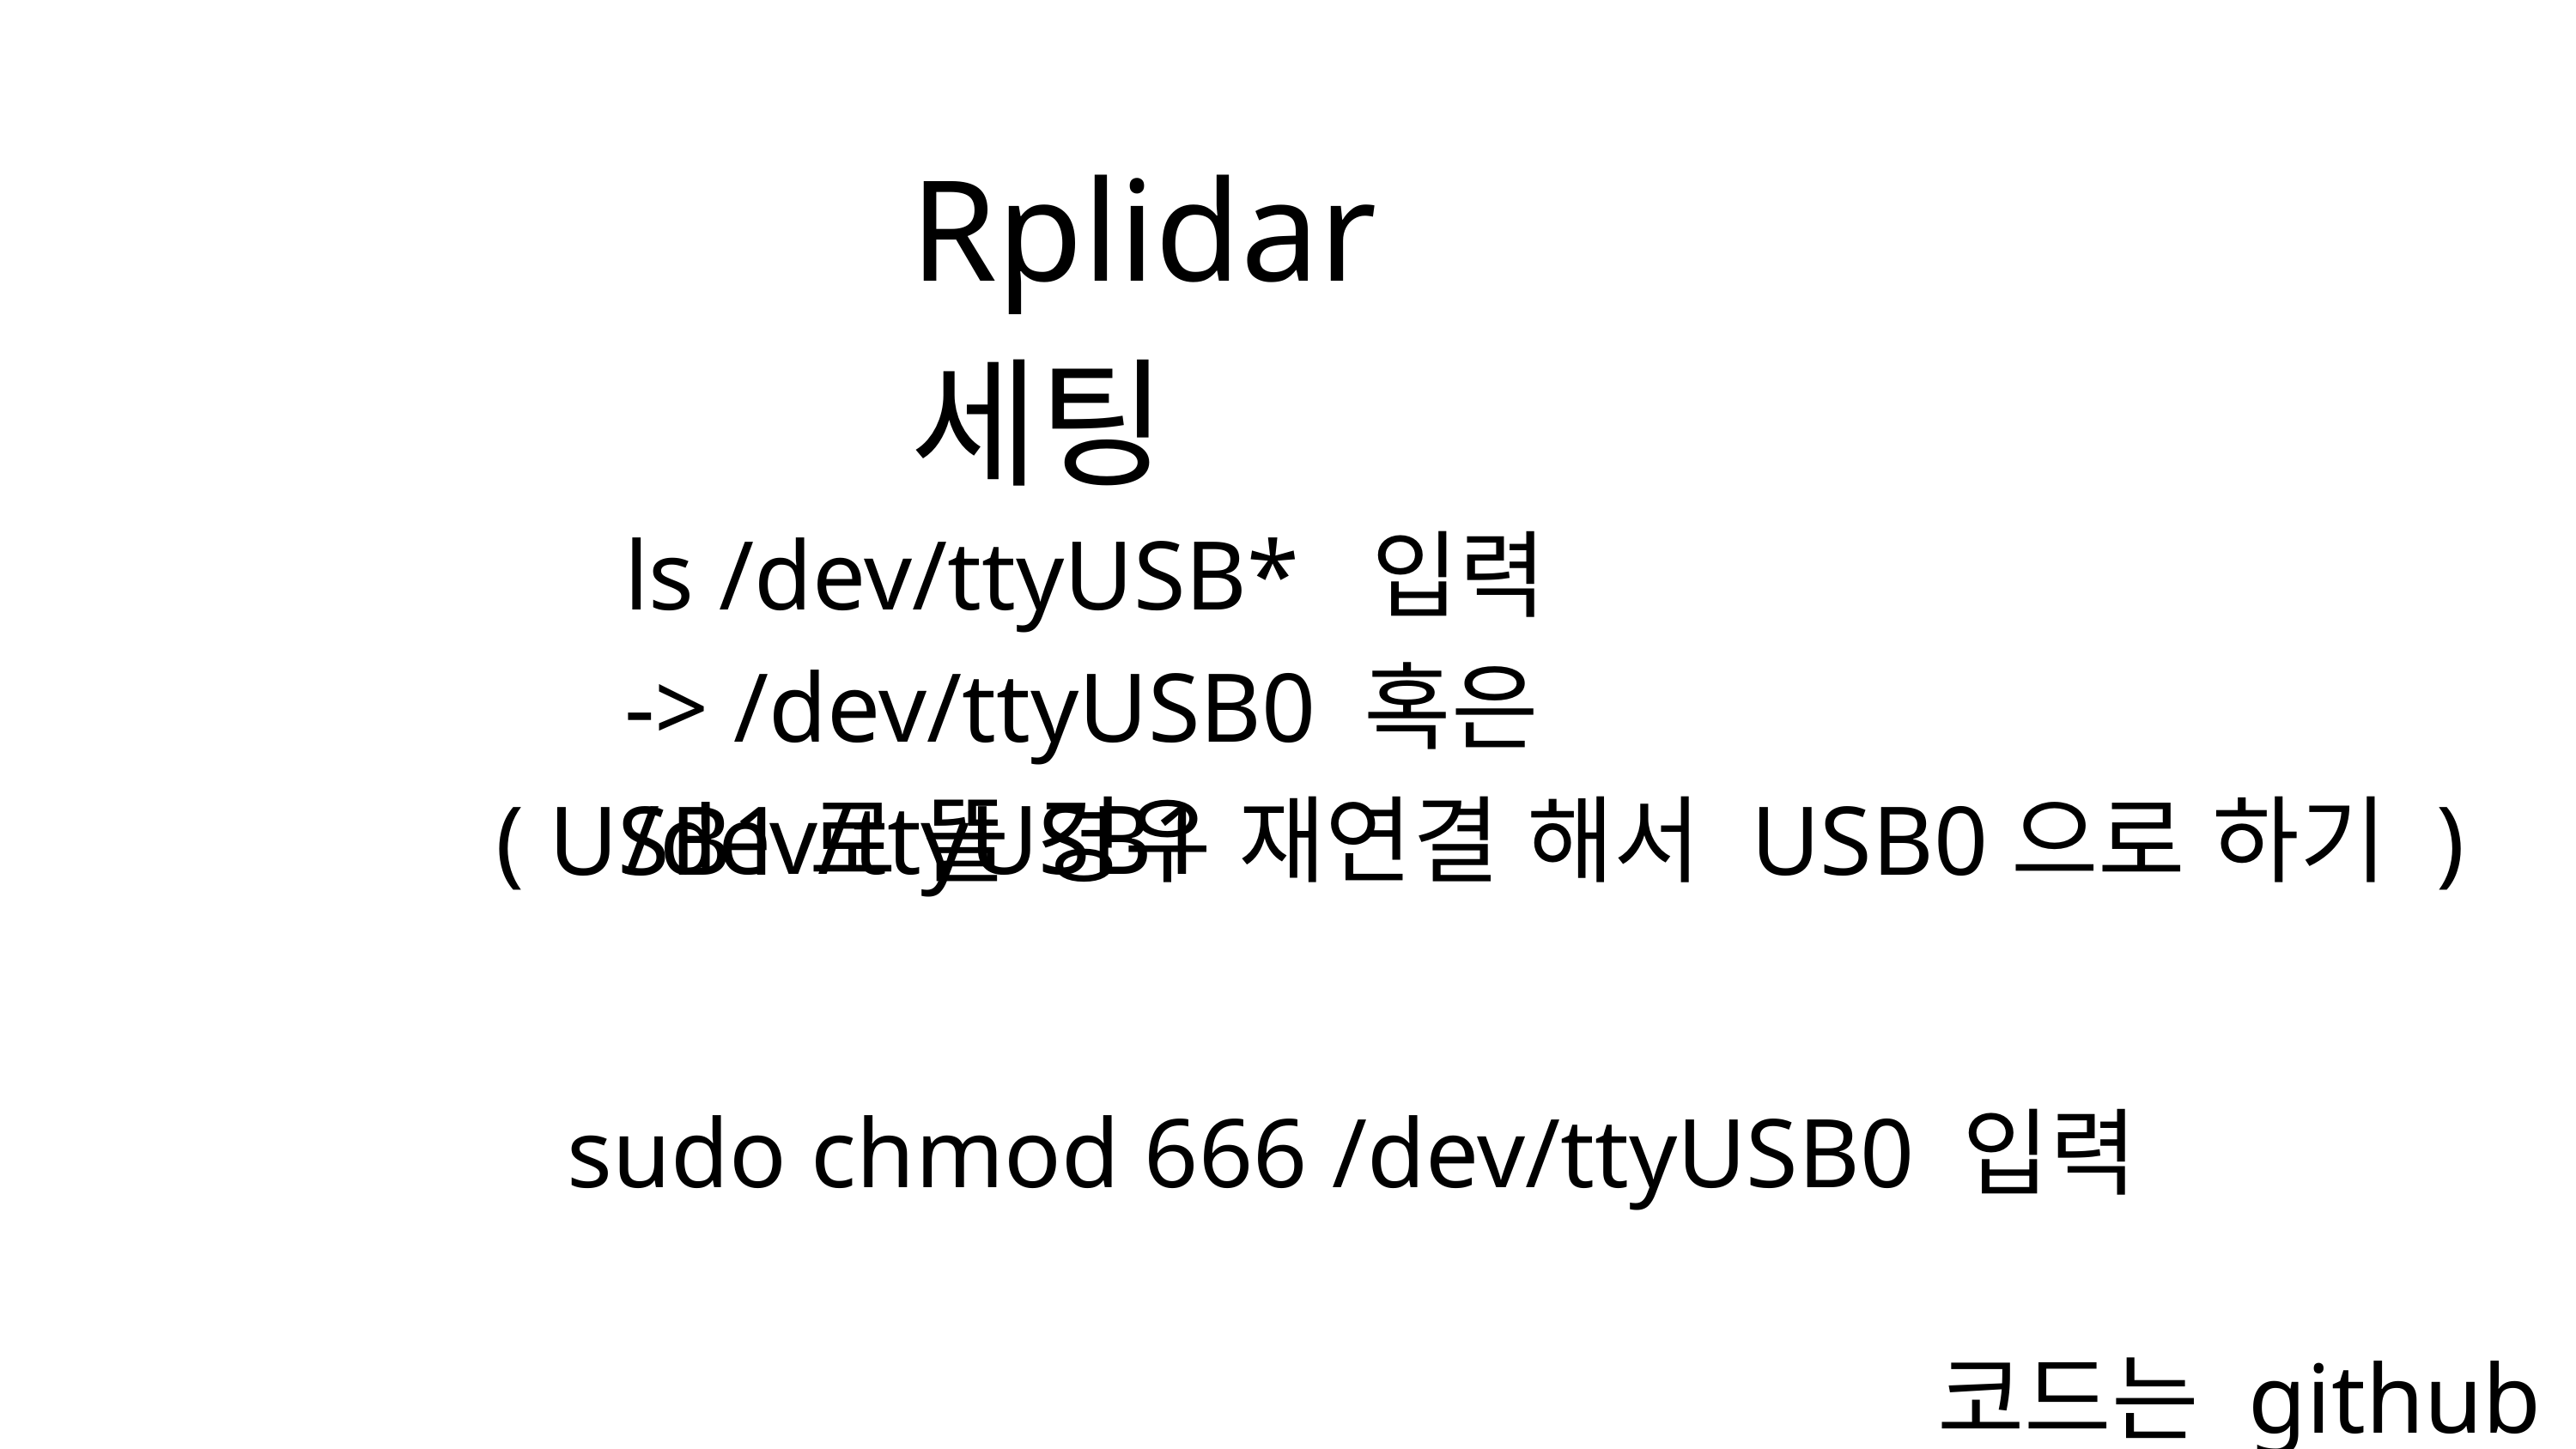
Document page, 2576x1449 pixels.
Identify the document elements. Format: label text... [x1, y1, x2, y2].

text_box Rplidar 세팅 [910, 114, 1692, 312]
text_box sudo chmod 666 /dev/ttyUSB0 입력 [567, 1075, 2160, 1208]
text_box ( USB1로 뜰 경우 재연결 해서 USB0으로 하기 ) [495, 761, 2576, 894]
text_box ls /dev/ttyUSB* 입력 -> /dev/ttyUSB0 혹은 /dev/ttyUSB1 [624, 497, 2161, 761]
text_box 코드는 github에 [1937, 1319, 2576, 1449]
